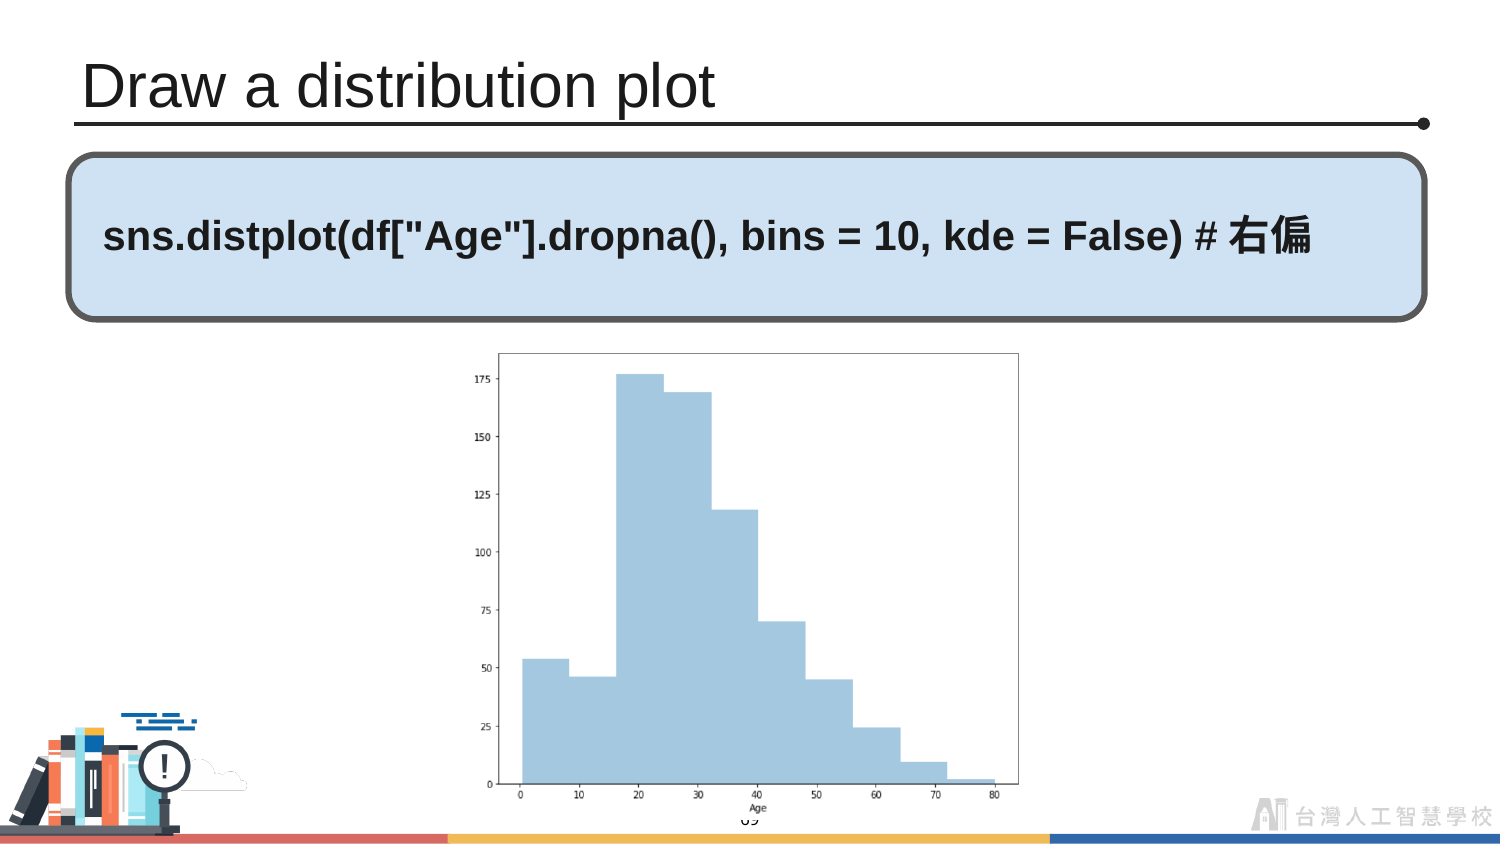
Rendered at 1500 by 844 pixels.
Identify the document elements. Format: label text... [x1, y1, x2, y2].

text_box sns.distplot(df["Age"].dropna(), bins = 10, kde = False) #右偏 [87, 150, 1368, 318]
picture [464, 345, 1036, 821]
text_box [68, 154, 1425, 320]
slide_number ‹#› [729, 828, 771, 834]
title Draw a distribution plot [77, 35, 1038, 129]
picture [0, 713, 247, 836]
